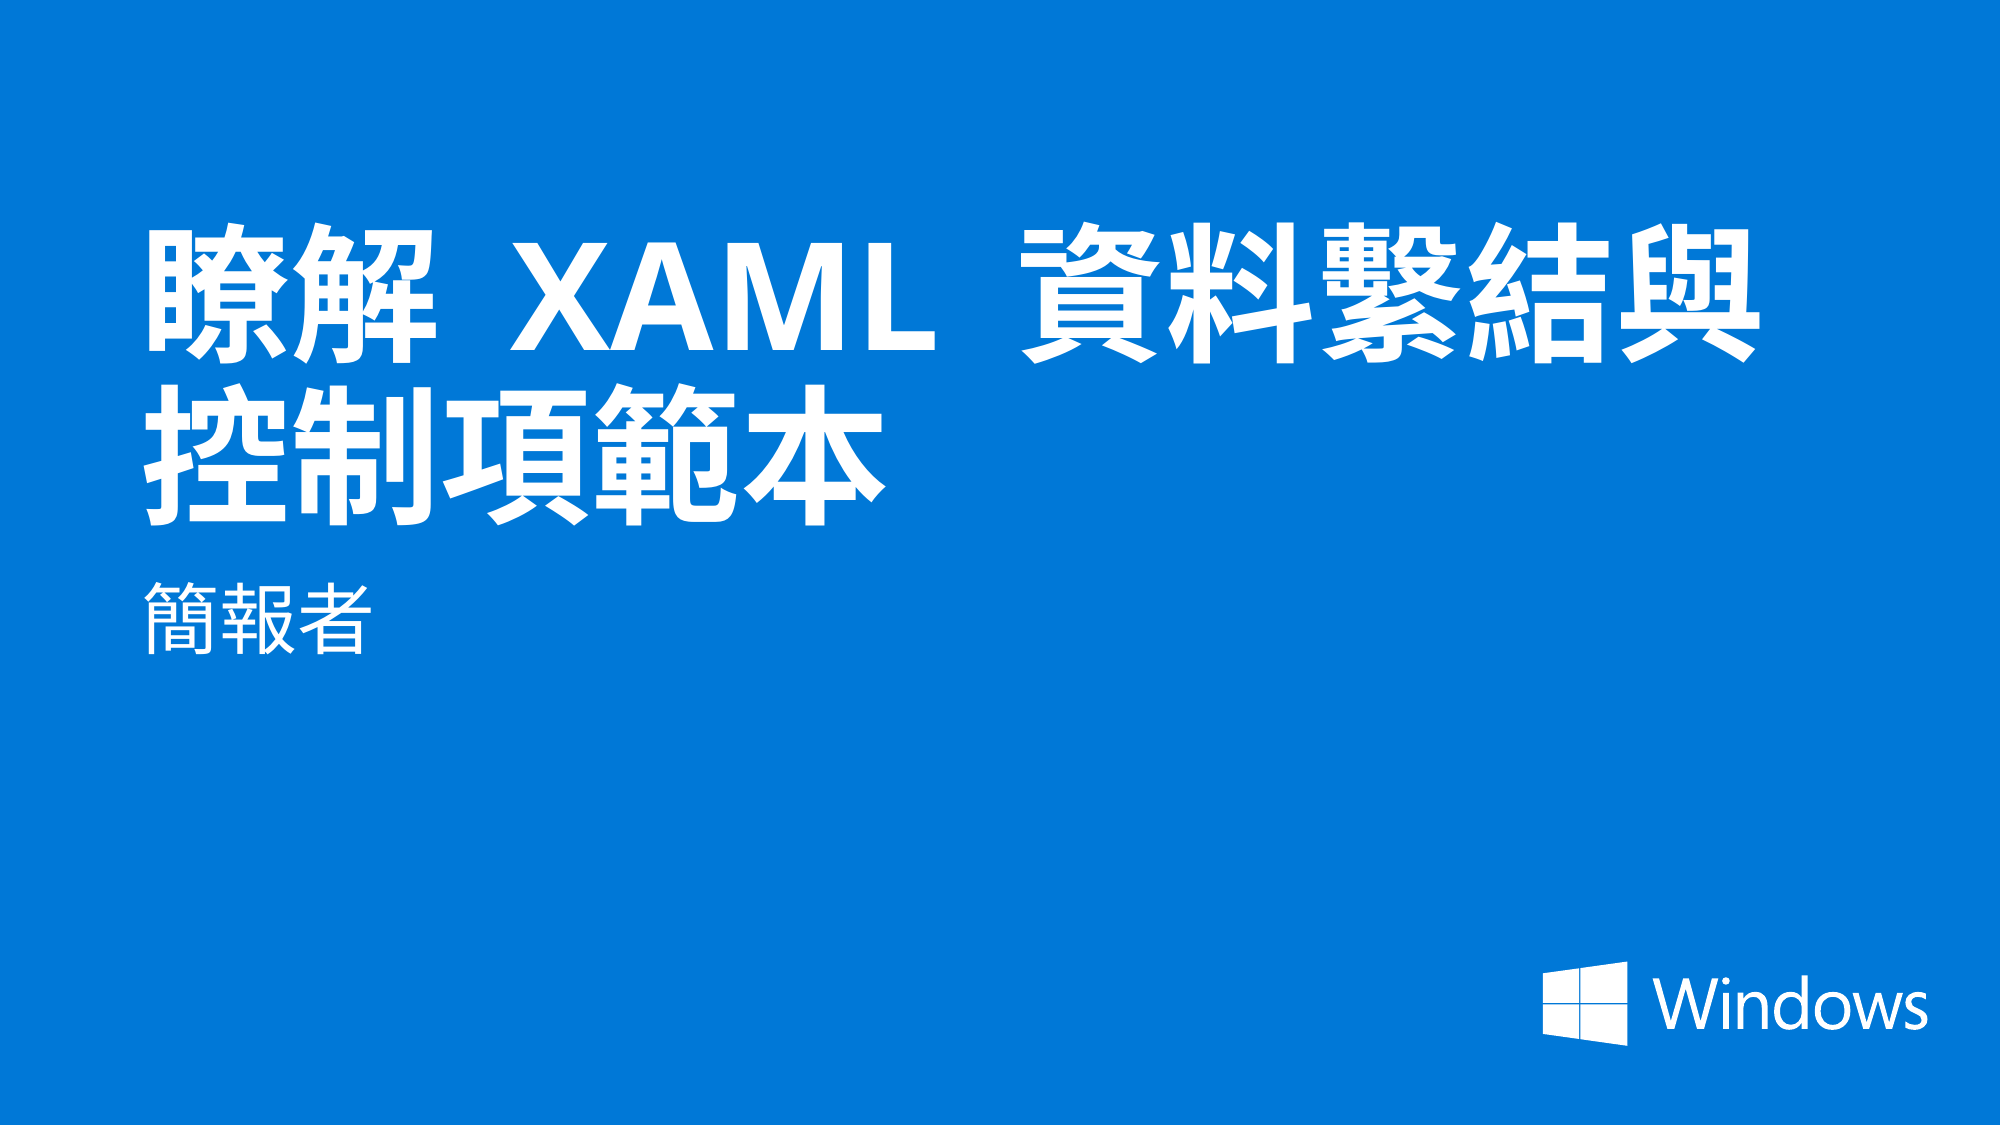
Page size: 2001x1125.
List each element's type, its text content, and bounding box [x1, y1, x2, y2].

title 瞭解 XAML 資料繫結與控制項範本 [118, 120, 1882, 563]
subtitle 簡報者 [119, 562, 1368, 931]
